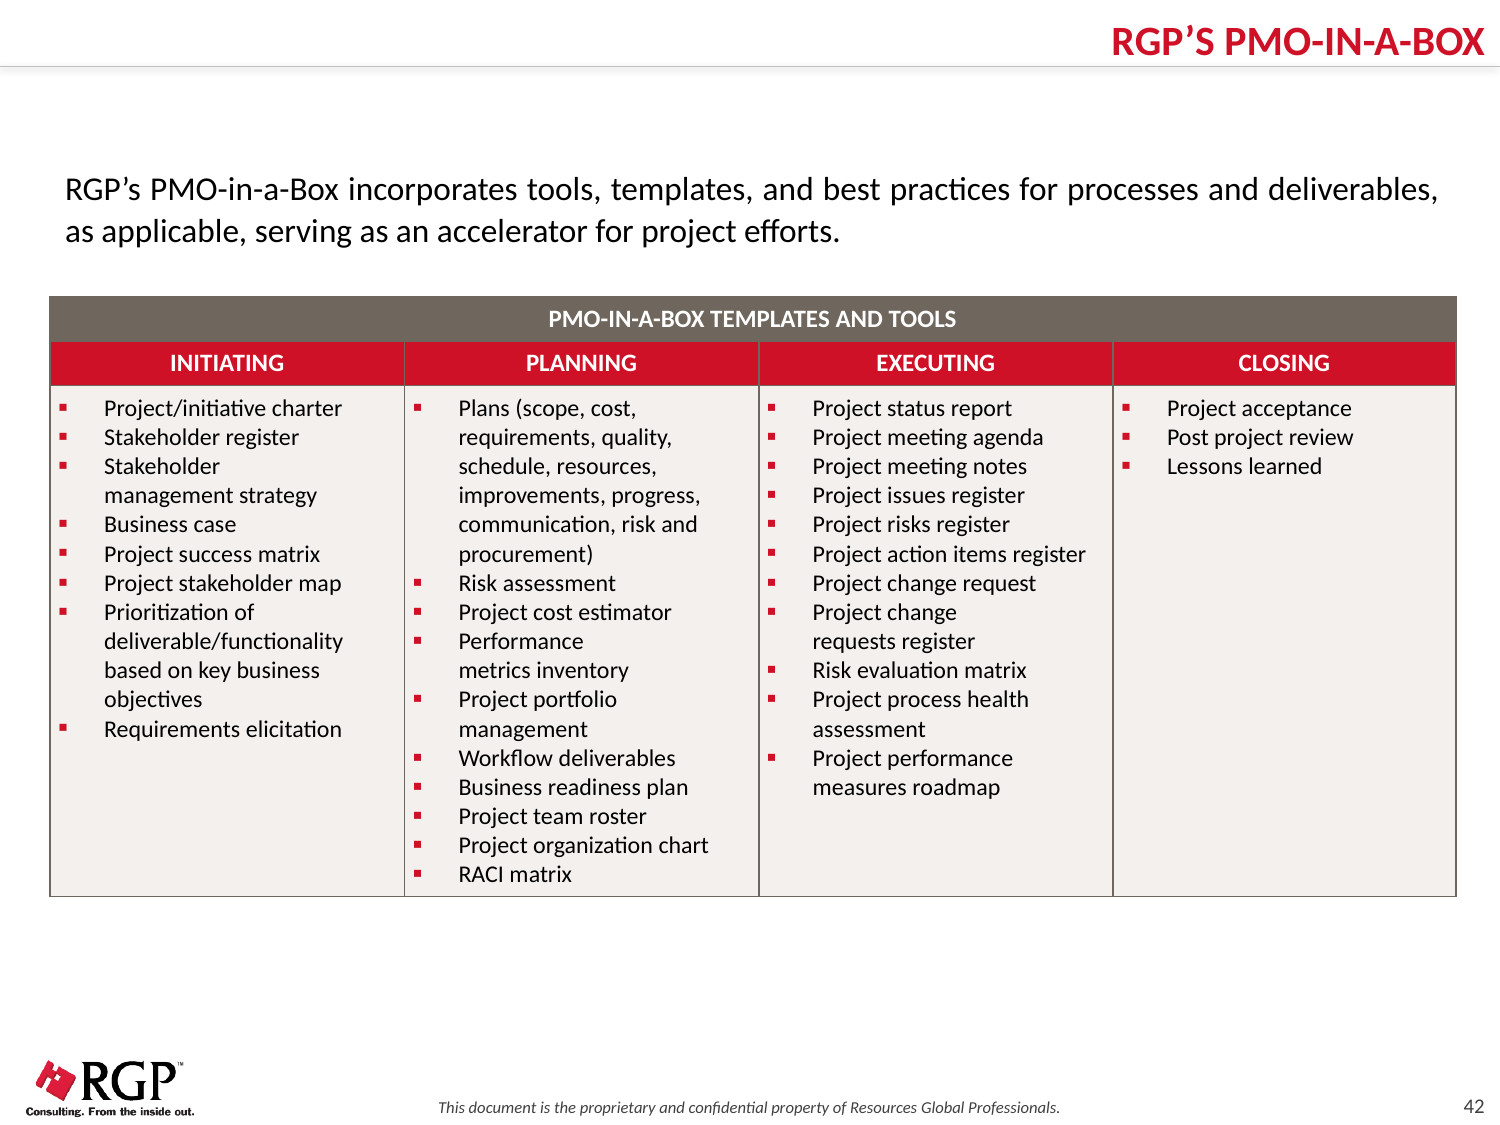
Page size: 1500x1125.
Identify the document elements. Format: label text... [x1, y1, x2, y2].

table_header PMO-IN-A-BOX TEMPLATES AND TOOLS [51, 298, 1455, 340]
table_cell CLOSING [1114, 342, 1455, 385]
table_cell INITIATING [51, 342, 404, 385]
table_cell Project acceptance Post project review Lessons learned [1114, 386, 1455, 896]
table_cell EXECUTING [760, 342, 1112, 385]
picture [26, 1060, 194, 1117]
list RGP’s PMO-in-a-Box [601, 3, 1500, 67]
table_cell PLANNING [405, 342, 758, 385]
table_cell Plans (scope, cost, requirements, quality, schedule, resources, improvements, progress, communication, risk and procurement) Risk assessment Project cost estimator Performance metrics inventory Project portfolio management Workflow deliverables Business readiness plan Project team roster Project organization chart RACI matrix [405, 386, 758, 896]
text_box RGP’s PMO-in-a-Box incorporates tools, templates, and best practices for processes and deliverables, as applicable, serving as an accelerator for project efforts. [50, 158, 1456, 257]
table_cell Project status report Project meeting agenda Project meeting notes Project issues register Project risks register Project action items register Project change request Project change requests register Risk evaluation matrix Project process health assessment Project performance measures roadmap [760, 386, 1112, 896]
table_cell Project/initiative charter Stakeholder register Stakeholder management strategy Business case Project success matrix Project stakeholder map Prioritization of deliverable/functionality based on key business objectives Requirements elicitation [51, 386, 404, 896]
